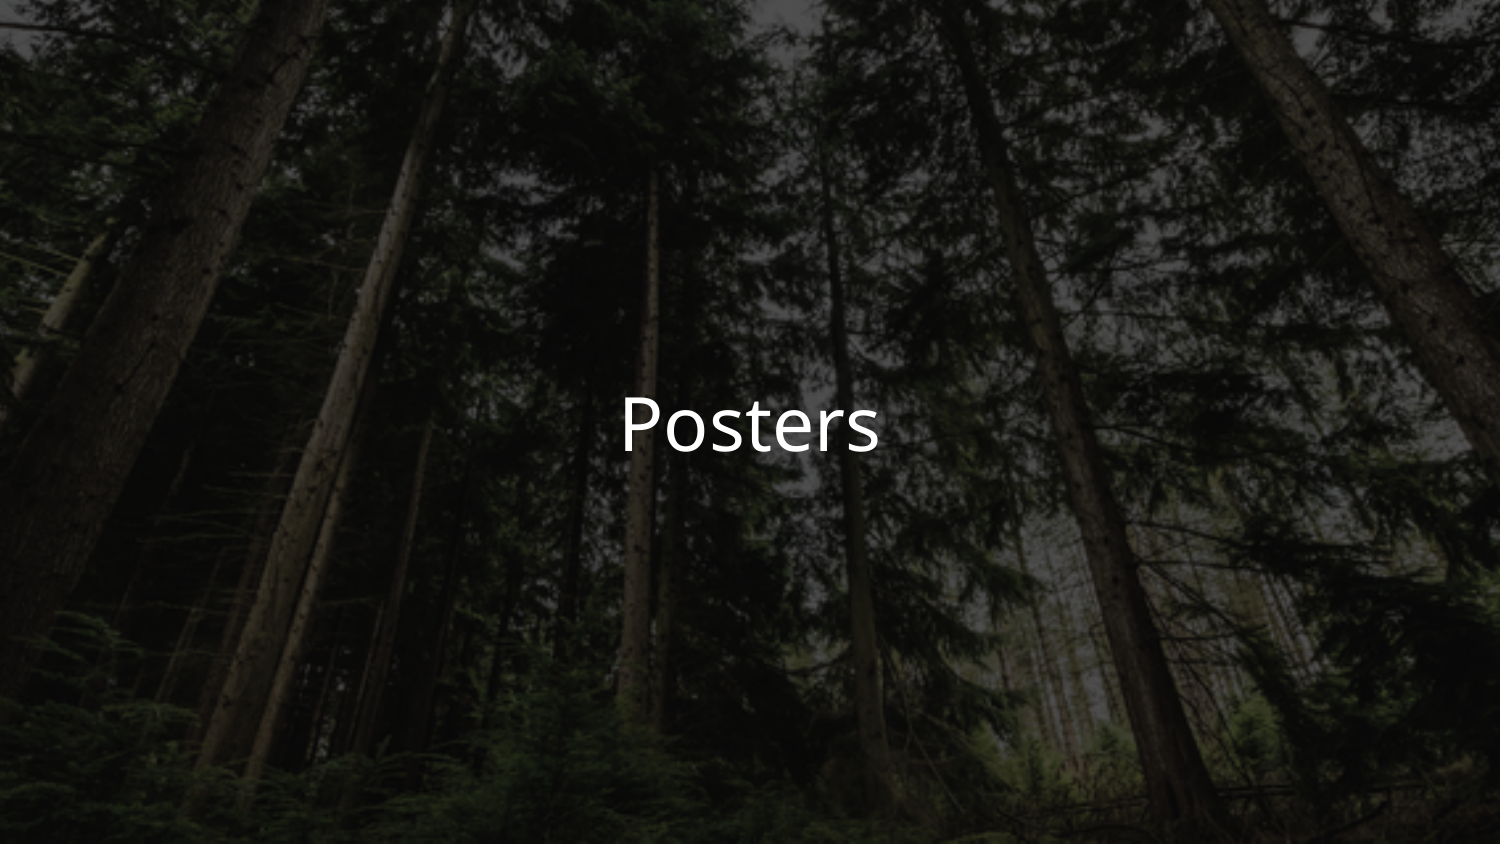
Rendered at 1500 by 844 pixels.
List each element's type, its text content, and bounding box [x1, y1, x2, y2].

picture [0, 0, 1500, 844]
title Posters [172, 221, 1328, 622]
